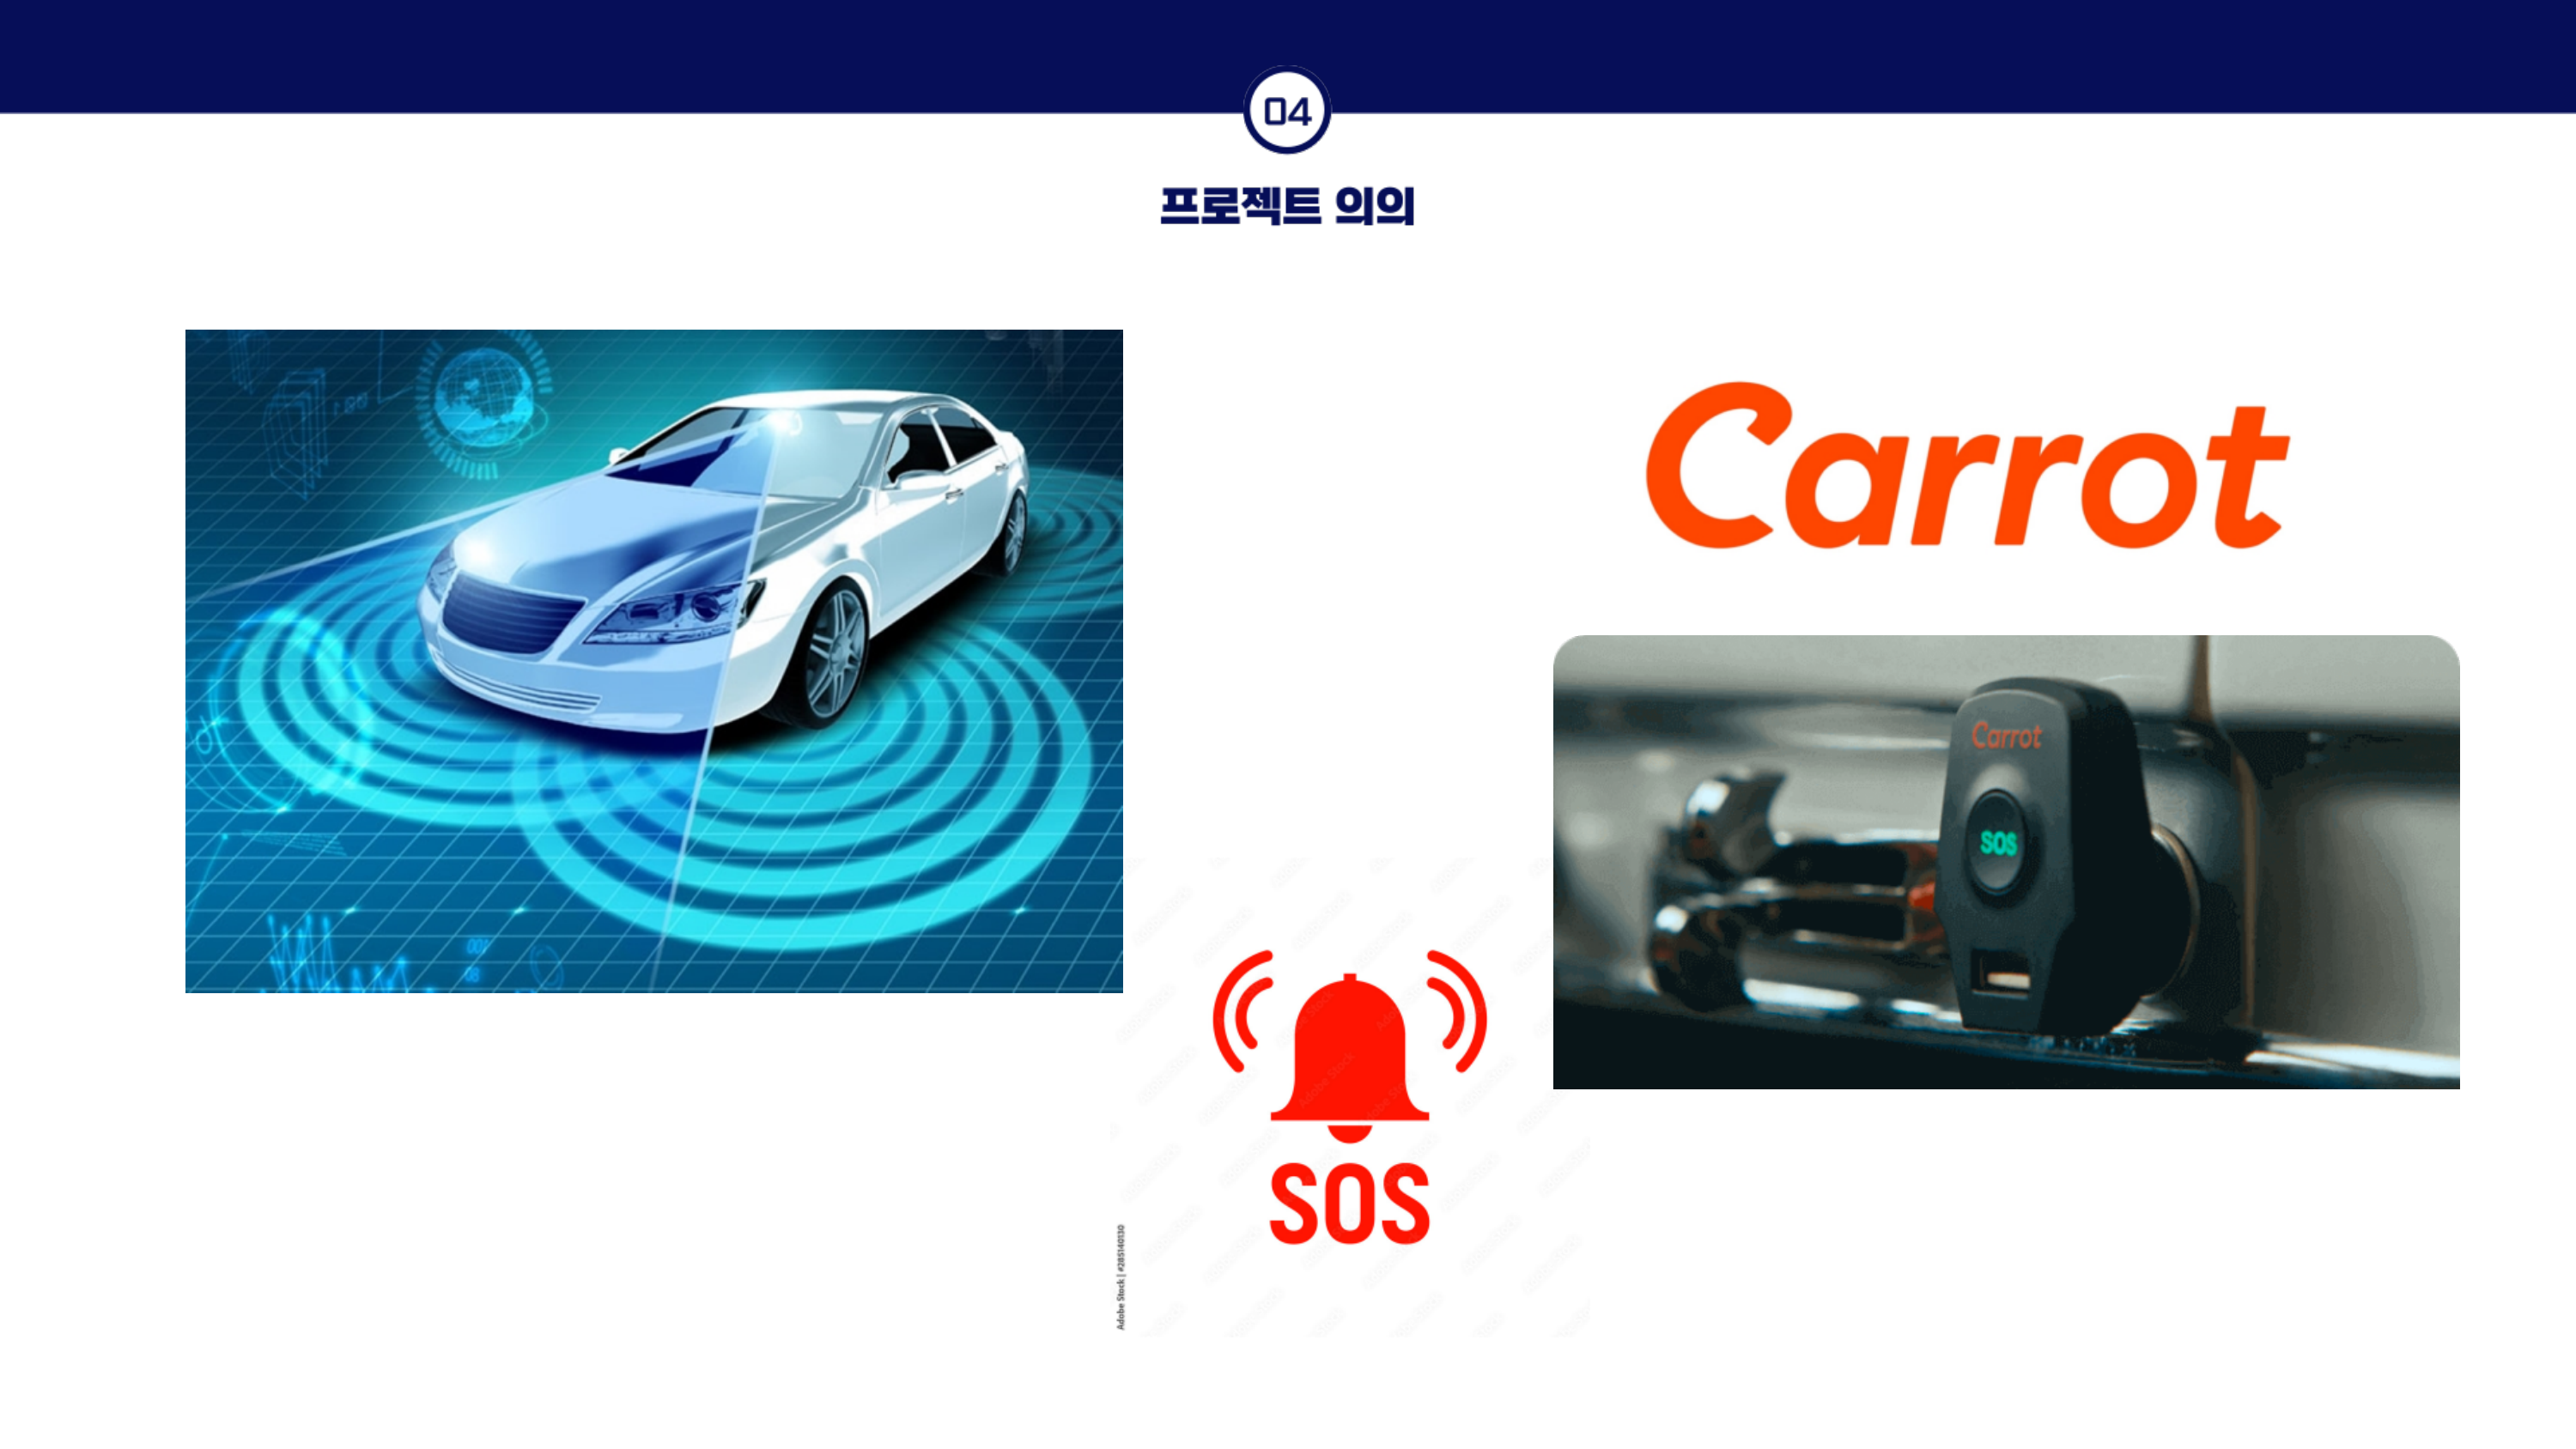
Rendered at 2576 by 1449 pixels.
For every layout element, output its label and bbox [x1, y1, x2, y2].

text_box [185, 330, 1123, 993]
text_box [1553, 635, 2461, 1089]
text_box [1110, 858, 1591, 1338]
text_box [1534, 277, 2404, 653]
text_box [1242, 65, 1333, 155]
picture [965, 171, 1434, 253]
picture [1238, 114, 1242, 143]
text_box [0, 0, 2576, 114]
